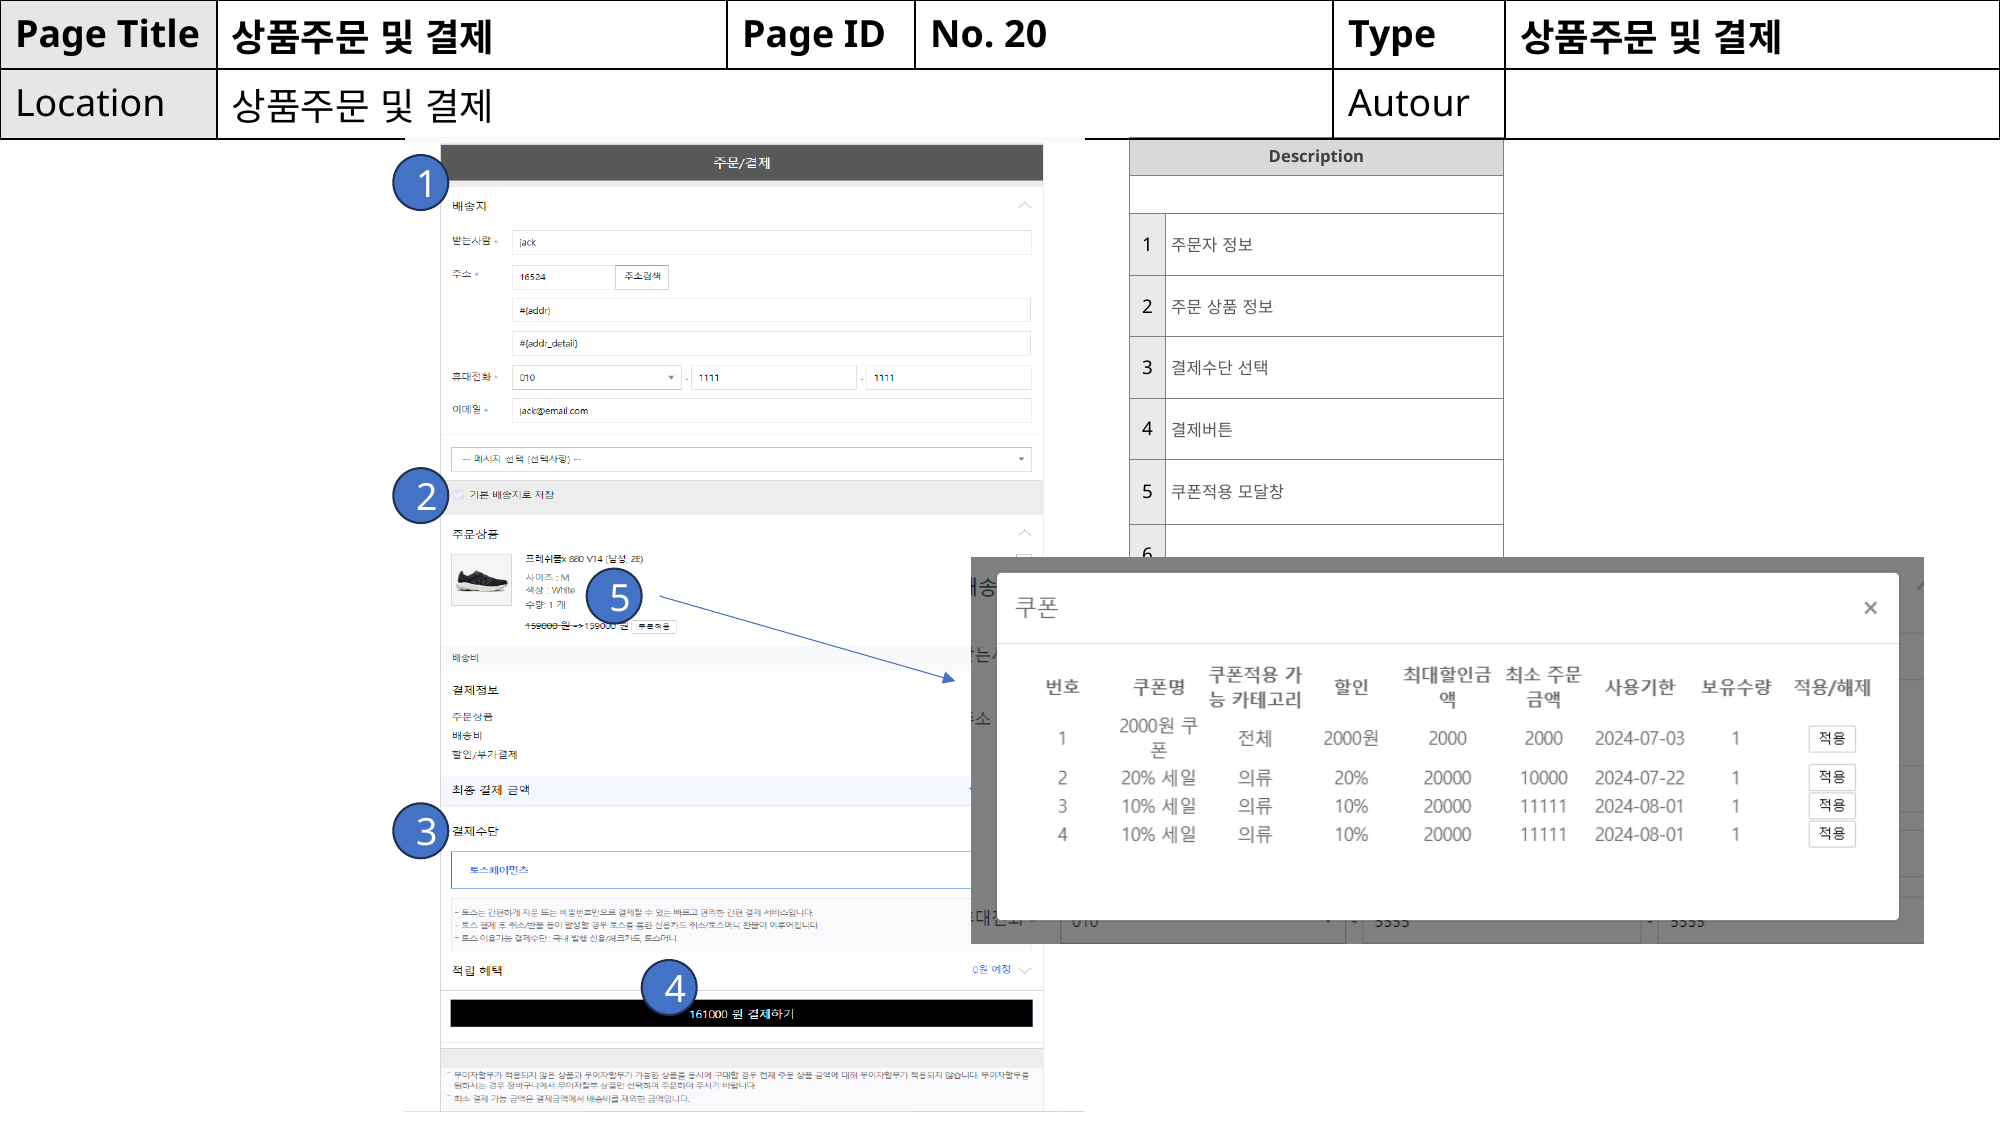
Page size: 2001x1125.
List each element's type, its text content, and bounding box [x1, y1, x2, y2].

table_cell 주문자 정보 [1166, 214, 1503, 275]
picture [404, 137, 1924, 1112]
table_header Description [1130, 140, 1503, 175]
table_cell 결제버튼 [1166, 399, 1503, 459]
table_cell 주문 상품 정보 [1166, 276, 1503, 336]
table_cell 5 [1130, 460, 1165, 524]
table_cell 상품주문 및 결제 [218, 70, 1332, 138]
table_cell [1130, 176, 1503, 213]
table_cell [1506, 70, 1999, 138]
text_box 2 [392, 472, 404, 519]
table_cell 결제수단 선택 [1166, 337, 1503, 398]
table_cell [1166, 525, 1503, 557]
table_header Page ID [728, 1, 914, 68]
table_cell 2 [1130, 276, 1165, 336]
table_cell Autour [1334, 70, 1504, 138]
table_cell 4 [1130, 399, 1165, 459]
table_cell 쿠폰적용 모달창 [1166, 460, 1503, 524]
table_header 상품주문 및 결제 [1506, 1, 1999, 68]
table_header Type [1334, 1, 1504, 68]
table_header No. 20 [916, 1, 1332, 68]
table_cell 6 [1130, 525, 1165, 557]
text_box 1 [392, 159, 404, 206]
table_header 상품주문 및 결제 [218, 1, 726, 68]
table_header Page Title [1, 1, 216, 68]
table_cell 1 [1130, 214, 1165, 275]
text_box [659, 596, 956, 682]
text_box 3 [392, 807, 404, 854]
table_cell 3 [1130, 337, 1165, 398]
table_cell Location [1, 70, 216, 138]
